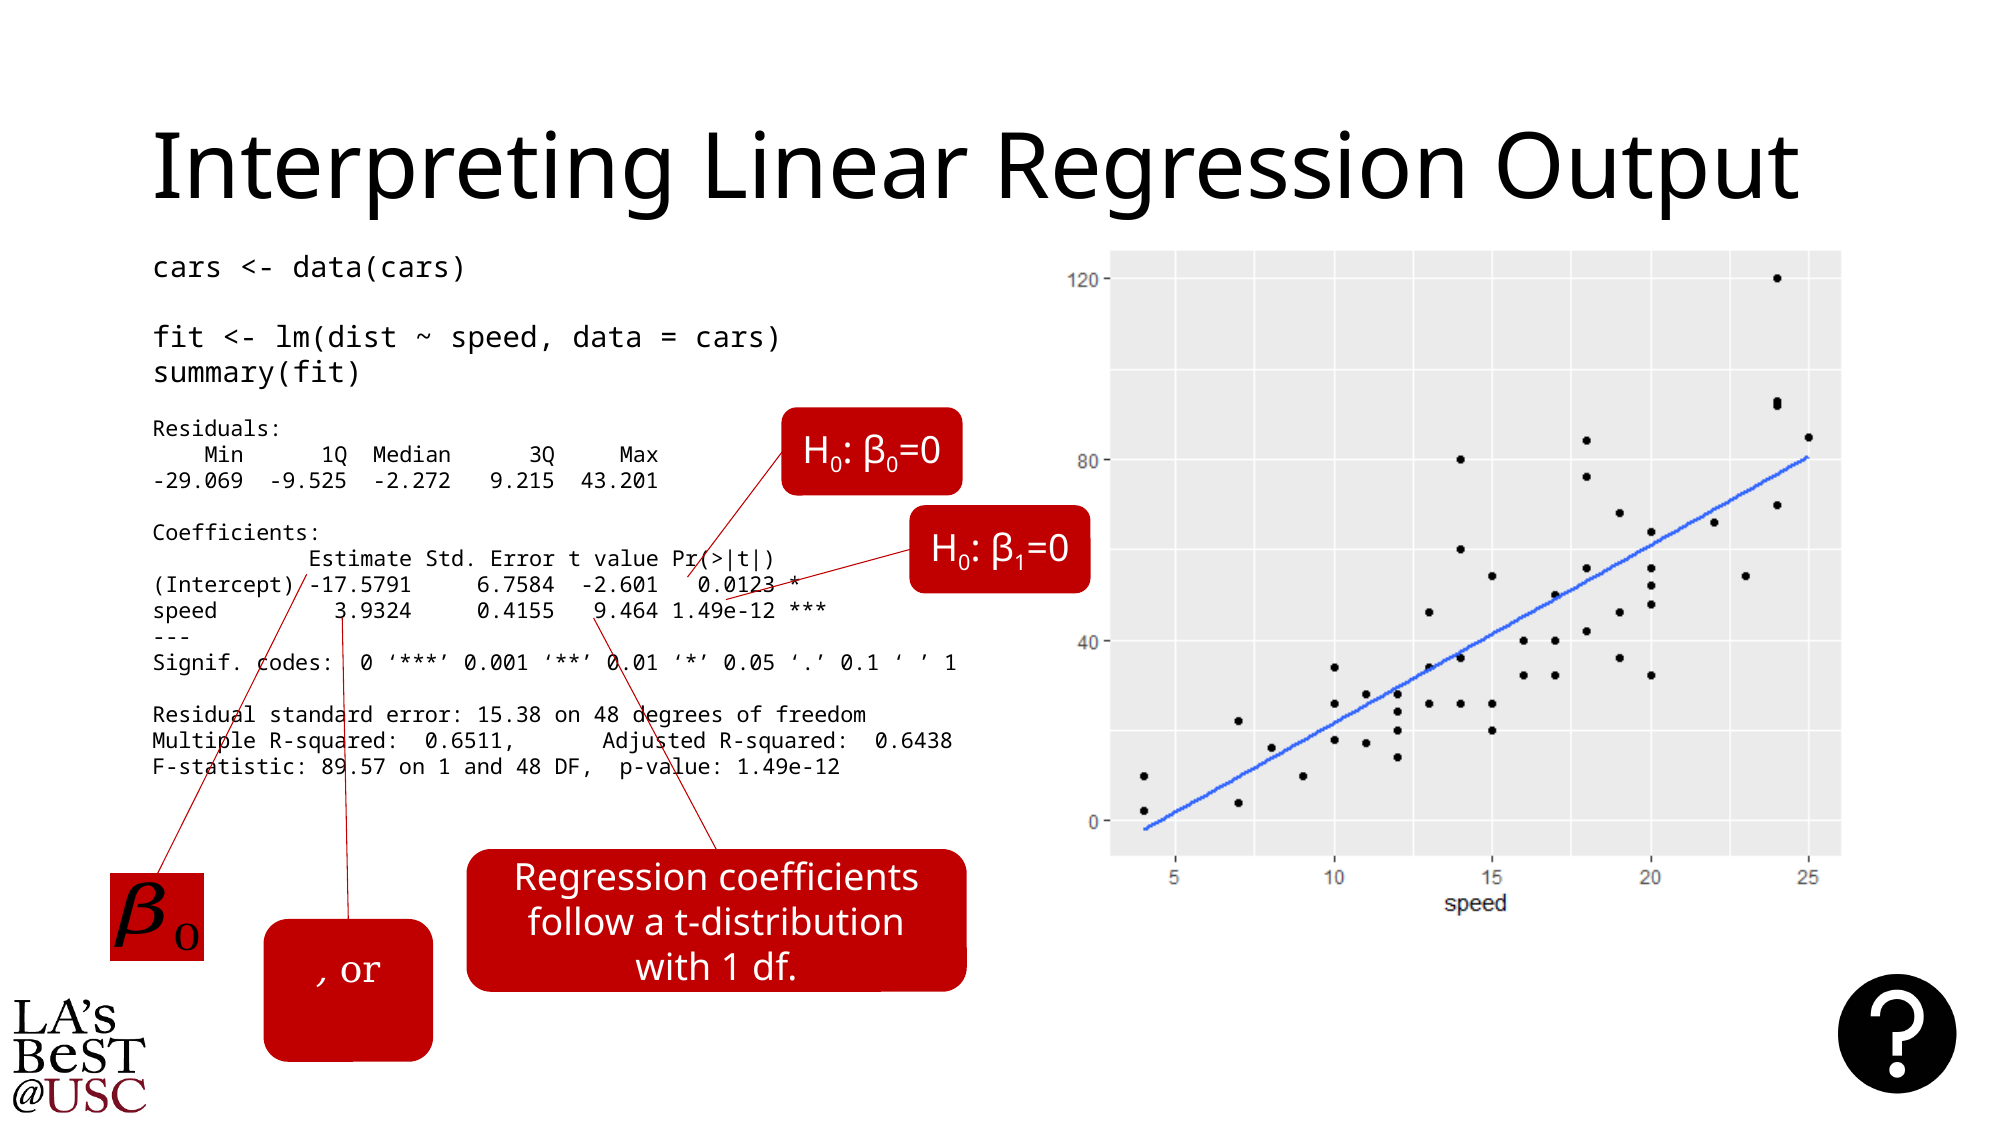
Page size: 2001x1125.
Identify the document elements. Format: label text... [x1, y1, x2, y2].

text_box H0: β1=0 [909, 505, 1027, 594]
picture [1027, 240, 1854, 927]
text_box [725, 549, 911, 600]
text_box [687, 451, 783, 578]
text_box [593, 617, 717, 851]
picture [9, 993, 152, 1118]
title Interpreting Linear Regression Output [137, 59, 1863, 240]
text_box H0: β0=0 [781, 407, 963, 496]
picture [1821, 958, 1972, 1109]
text_box Regression coefficients follow a t-distribution with 1 df. [466, 849, 967, 992]
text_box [156, 574, 307, 876]
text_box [342, 617, 349, 920]
list cars <- data(cars) fit <- lm(dist ~ speed, data = cars) summary(fit) Residuals: Min 1Q Median 3Q Max -29.069 -9.525 -2.272 9.215 43.201 Coefficients: Estimate Std. Error t value Pr(>|t|) (Intercept) -17.5791 6.7584 -2.601 0.0123 * speed 3.9324 0.4155 9.464 1.49e-12 *** --- Signif. codes: 0 ‘***’ 0.001 ‘**’ 0.01 ‘*’ 0.05 ‘.’ 0.1 ‘ ’ 1 Residual standard error: 15.38 on 48 degrees of freedom Multiple R-squared: 0.6511, Adjusted R-squared: 0.6438 F-statistic: 89.57 on 1 and 48 DF, p-value: 1.49e-12 [137, 240, 1918, 1098]
